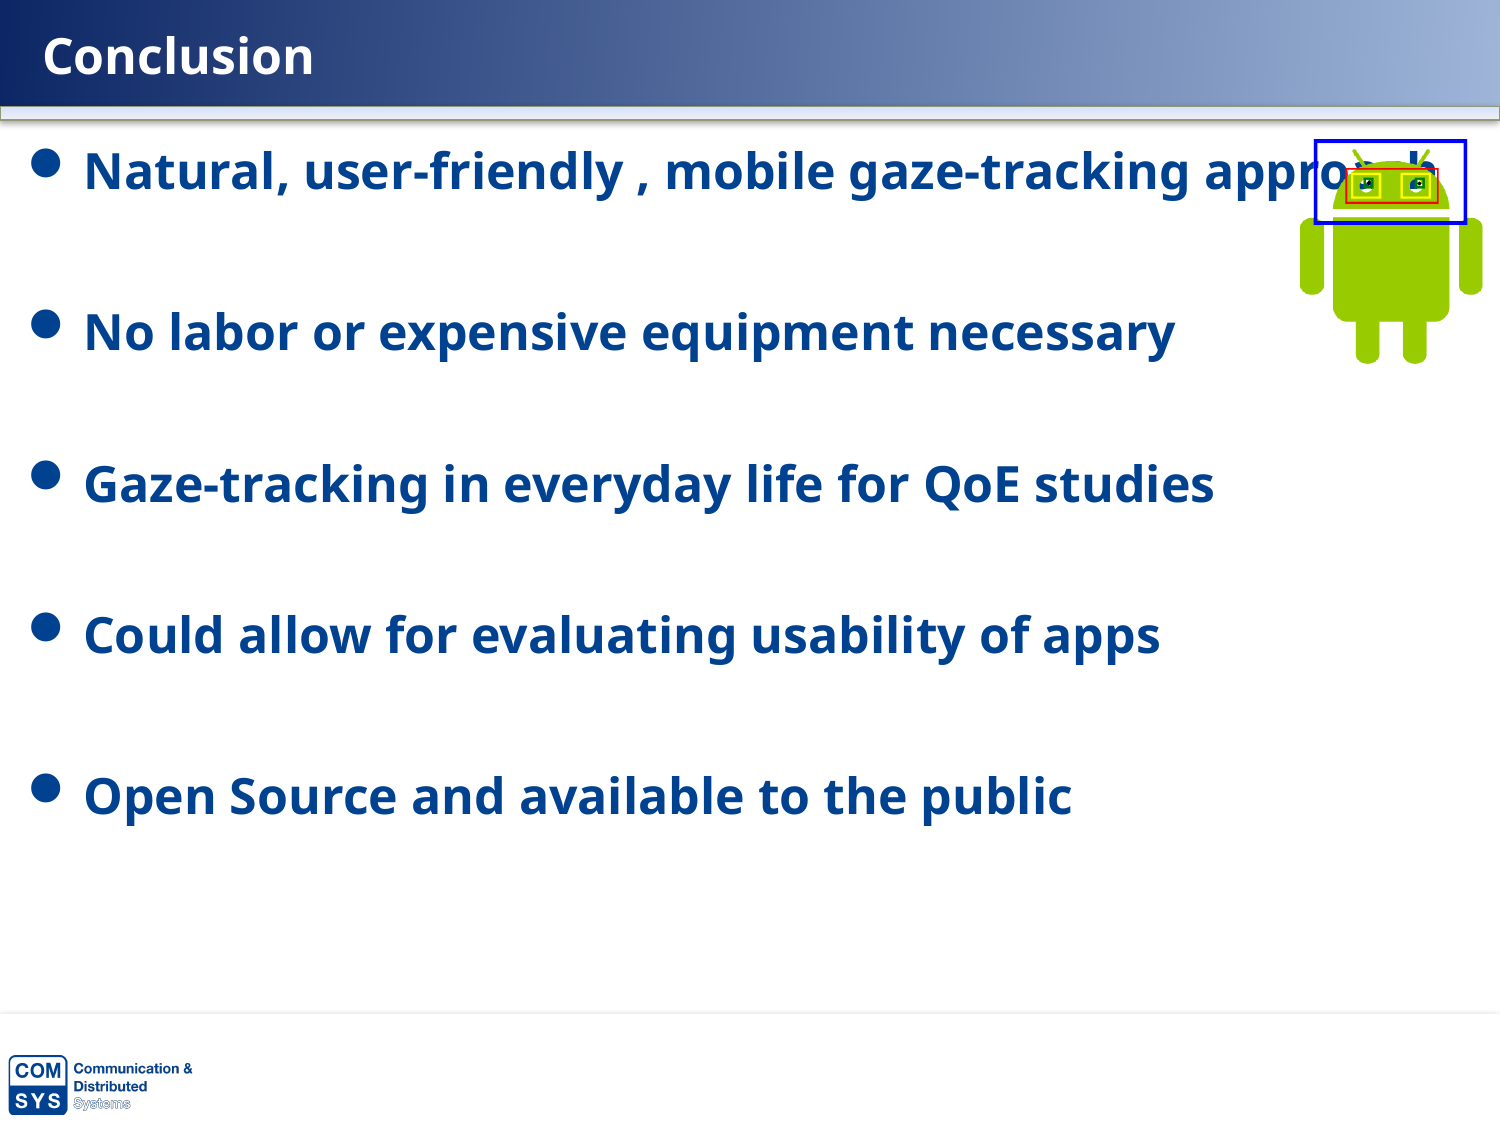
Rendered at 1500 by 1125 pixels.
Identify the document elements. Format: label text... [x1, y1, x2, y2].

list Natural, user-friendly , mobile gaze-tracking approach No labor or expensive equipment necessary Gaze-tracking in everyday life for QoE studies Could allow for evaluating usability of apps Open Source and available to the public [11, 126, 1471, 1098]
title Conclusion [27, 16, 1464, 92]
picture [1281, 139, 1500, 366]
